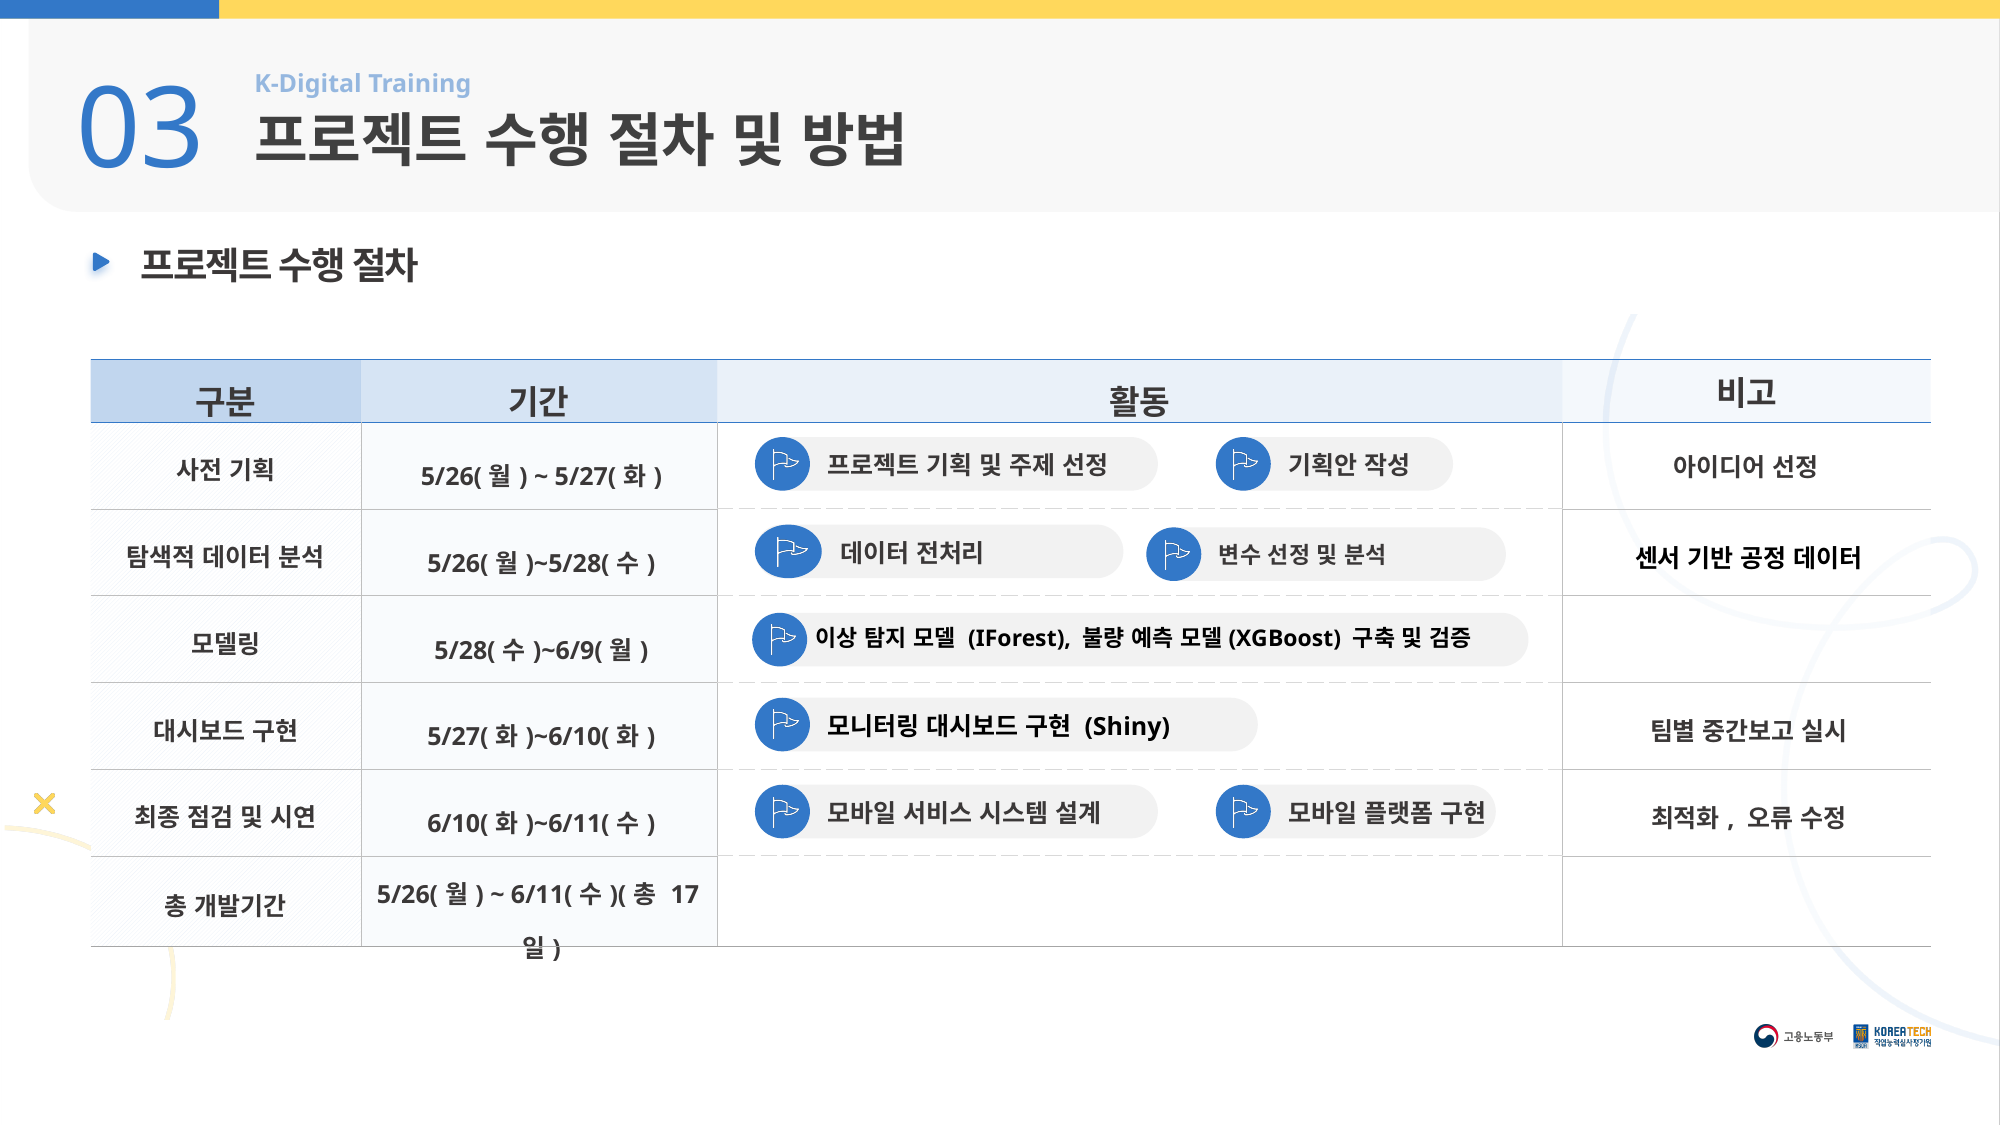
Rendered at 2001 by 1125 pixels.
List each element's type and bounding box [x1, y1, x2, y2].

text_box [1146, 527, 1506, 581]
text_box [754, 524, 1124, 579]
text_box [752, 612, 1529, 667]
picture [0, 0, 2000, 1125]
text_box [1754, 1024, 1931, 1049]
text_box [1215, 437, 1454, 491]
text_box [61, 54, 1038, 191]
text_box [754, 784, 1161, 839]
text_box [92, 234, 1820, 296]
text_box [754, 697, 1258, 752]
text_box [1215, 784, 1534, 839]
text_box [754, 437, 1161, 491]
